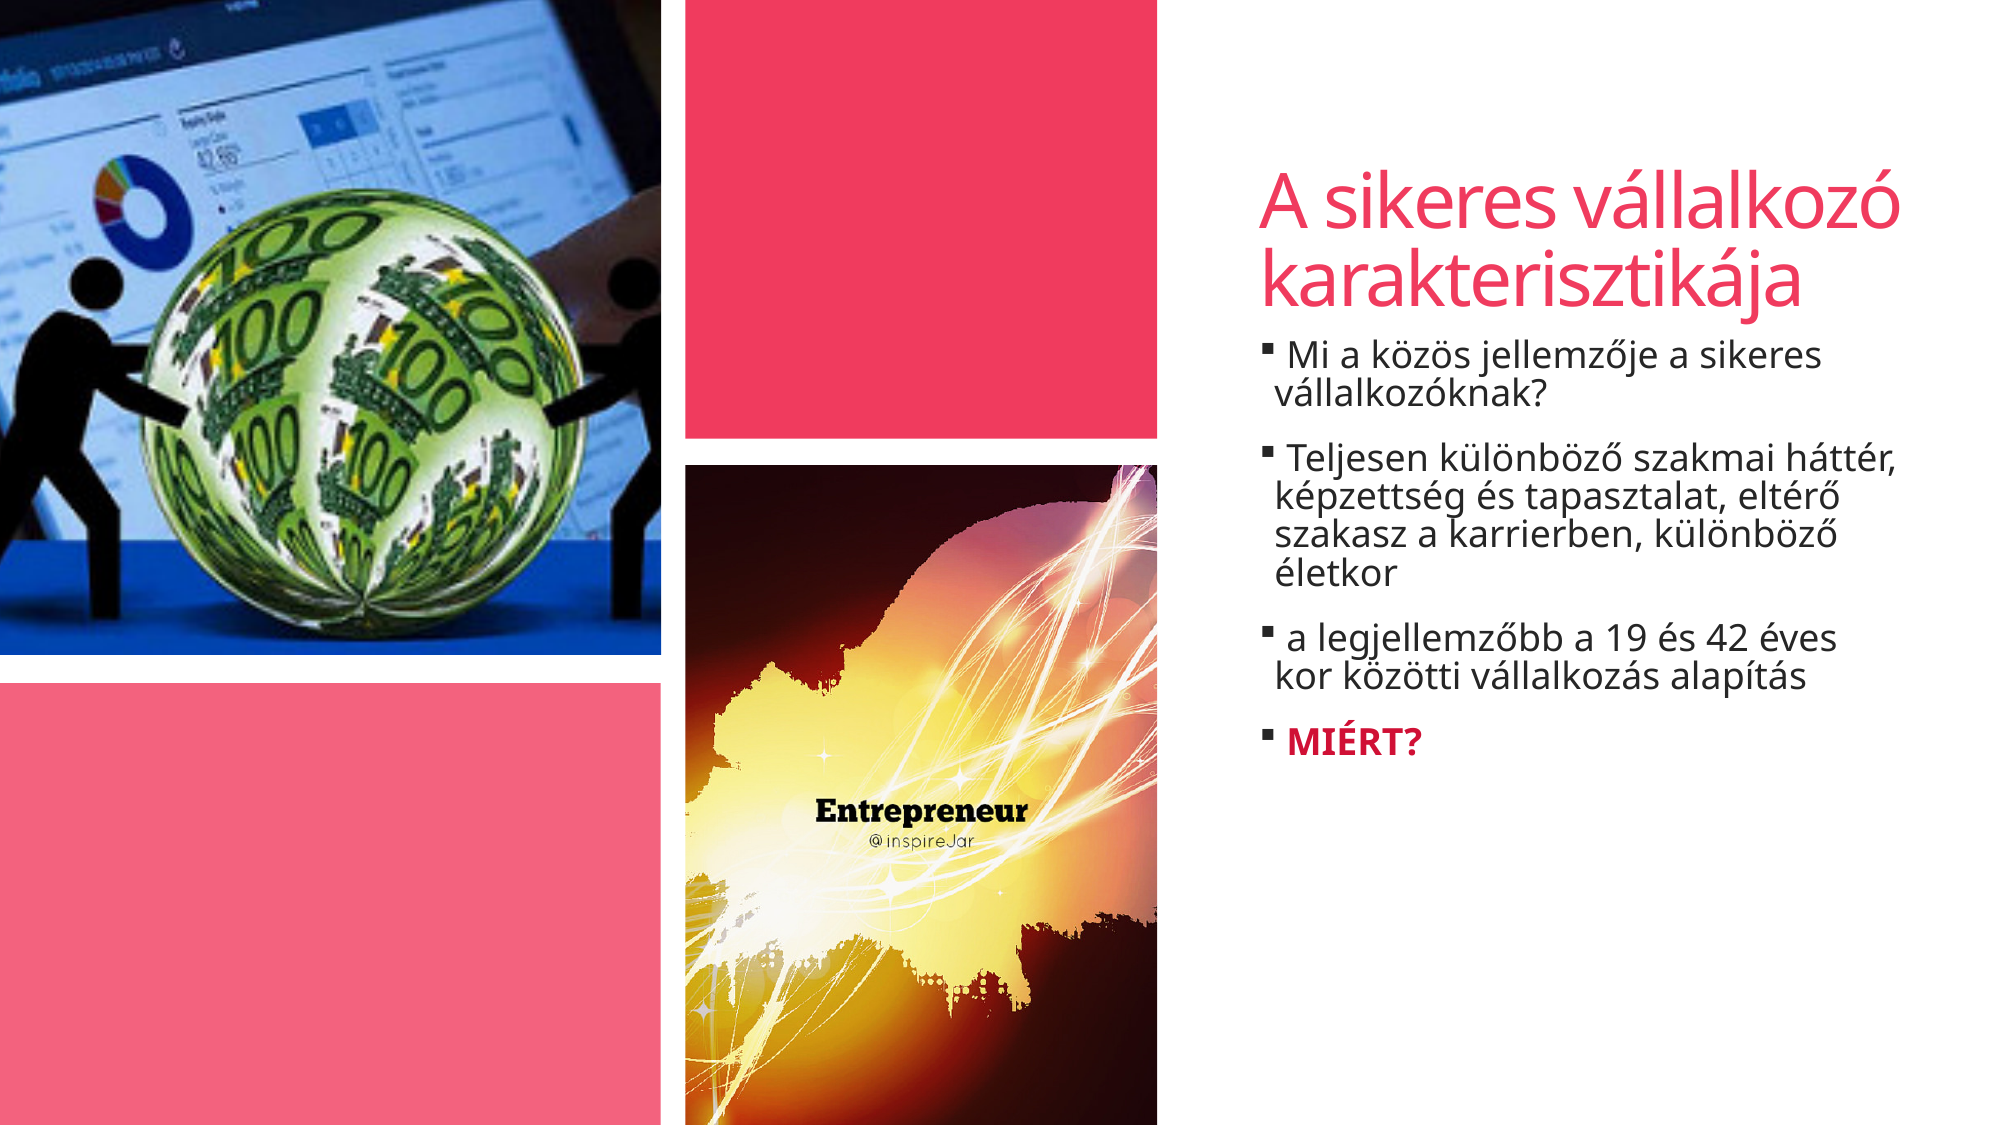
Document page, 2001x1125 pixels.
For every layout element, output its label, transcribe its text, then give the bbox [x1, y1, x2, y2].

list Mi a közös jellemzője a sikeres vállalkozóknak? Teljesen különböző szakmai háttér, képzettség és tapasztalat, eltérő szakasz a karrierben, különböző életkor a legjellemzőbb a 19 és 42 éves kor közötti vállalkozás alapítás MIÉRT? [1244, 329, 1918, 988]
text_box [684, 0, 1158, 440]
text_box [0, 682, 662, 1125]
title A sikeres vállalkozó karakterisztikája [1244, 81, 1918, 329]
picture [685, 464, 1158, 1125]
picture [0, 0, 662, 656]
